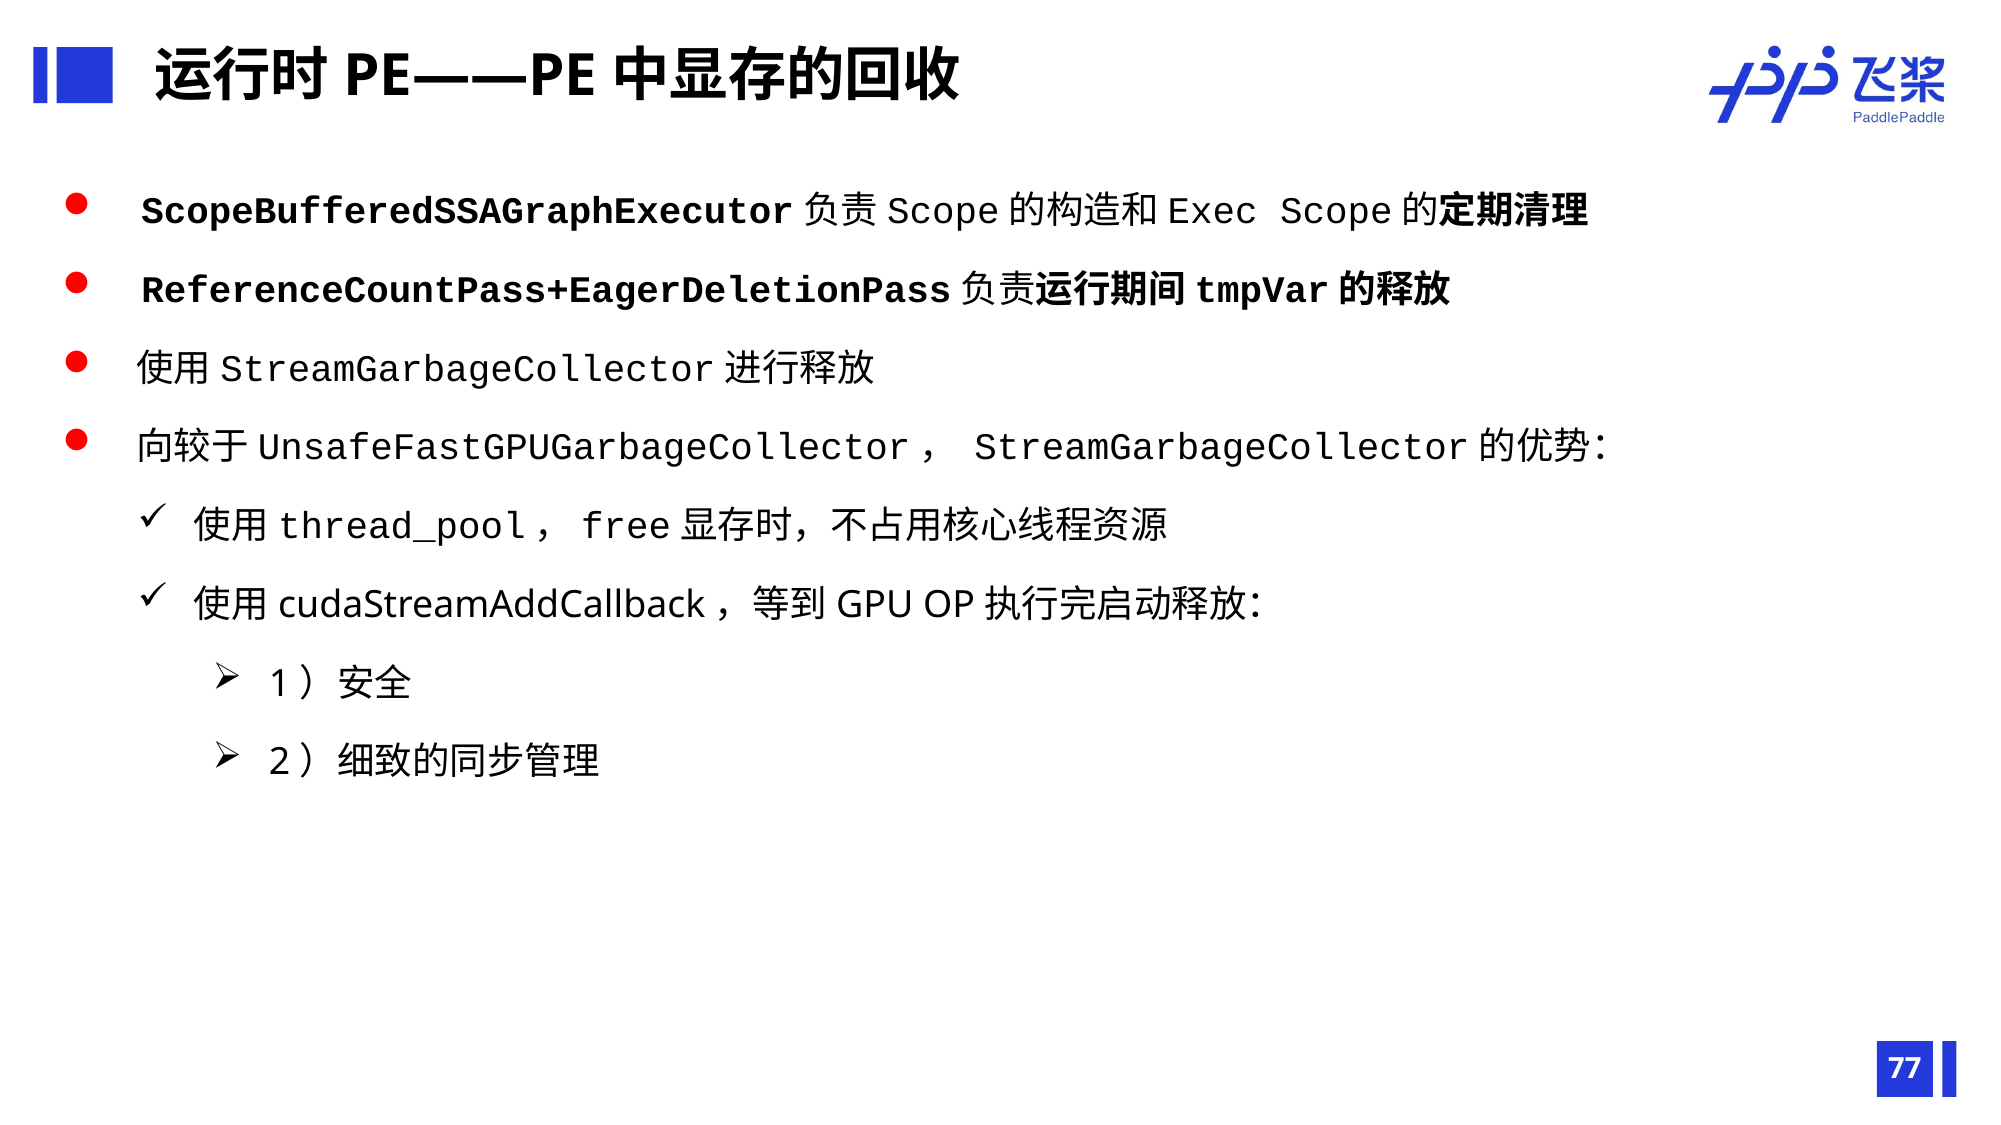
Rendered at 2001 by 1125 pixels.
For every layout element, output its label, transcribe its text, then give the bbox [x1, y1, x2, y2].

text_box ScopeBufferedSSAGraphExecutor负责Scope的构造和Exec Scope的定期清理 ReferenceCountPass+EagerDeletionPass负责运行期间tmpVar的释放 使用StreamGarbageCollector进行释放 向较于UnsafeFastGPUGarbageCollector， StreamGarbageCollector的优势： 使用thread_pool，free显存时，不占用核心线程资源 使用cudaStreamAddCallback，等到GPU OP执行完启动释放： 1）安全 2）细致的同步管理 [48, 145, 1865, 790]
slide_number 77 [1864, 1039, 1946, 1099]
picture [1695, 27, 1961, 144]
text_box 运行时PE——PE中显存的回收 [139, 29, 1271, 115]
